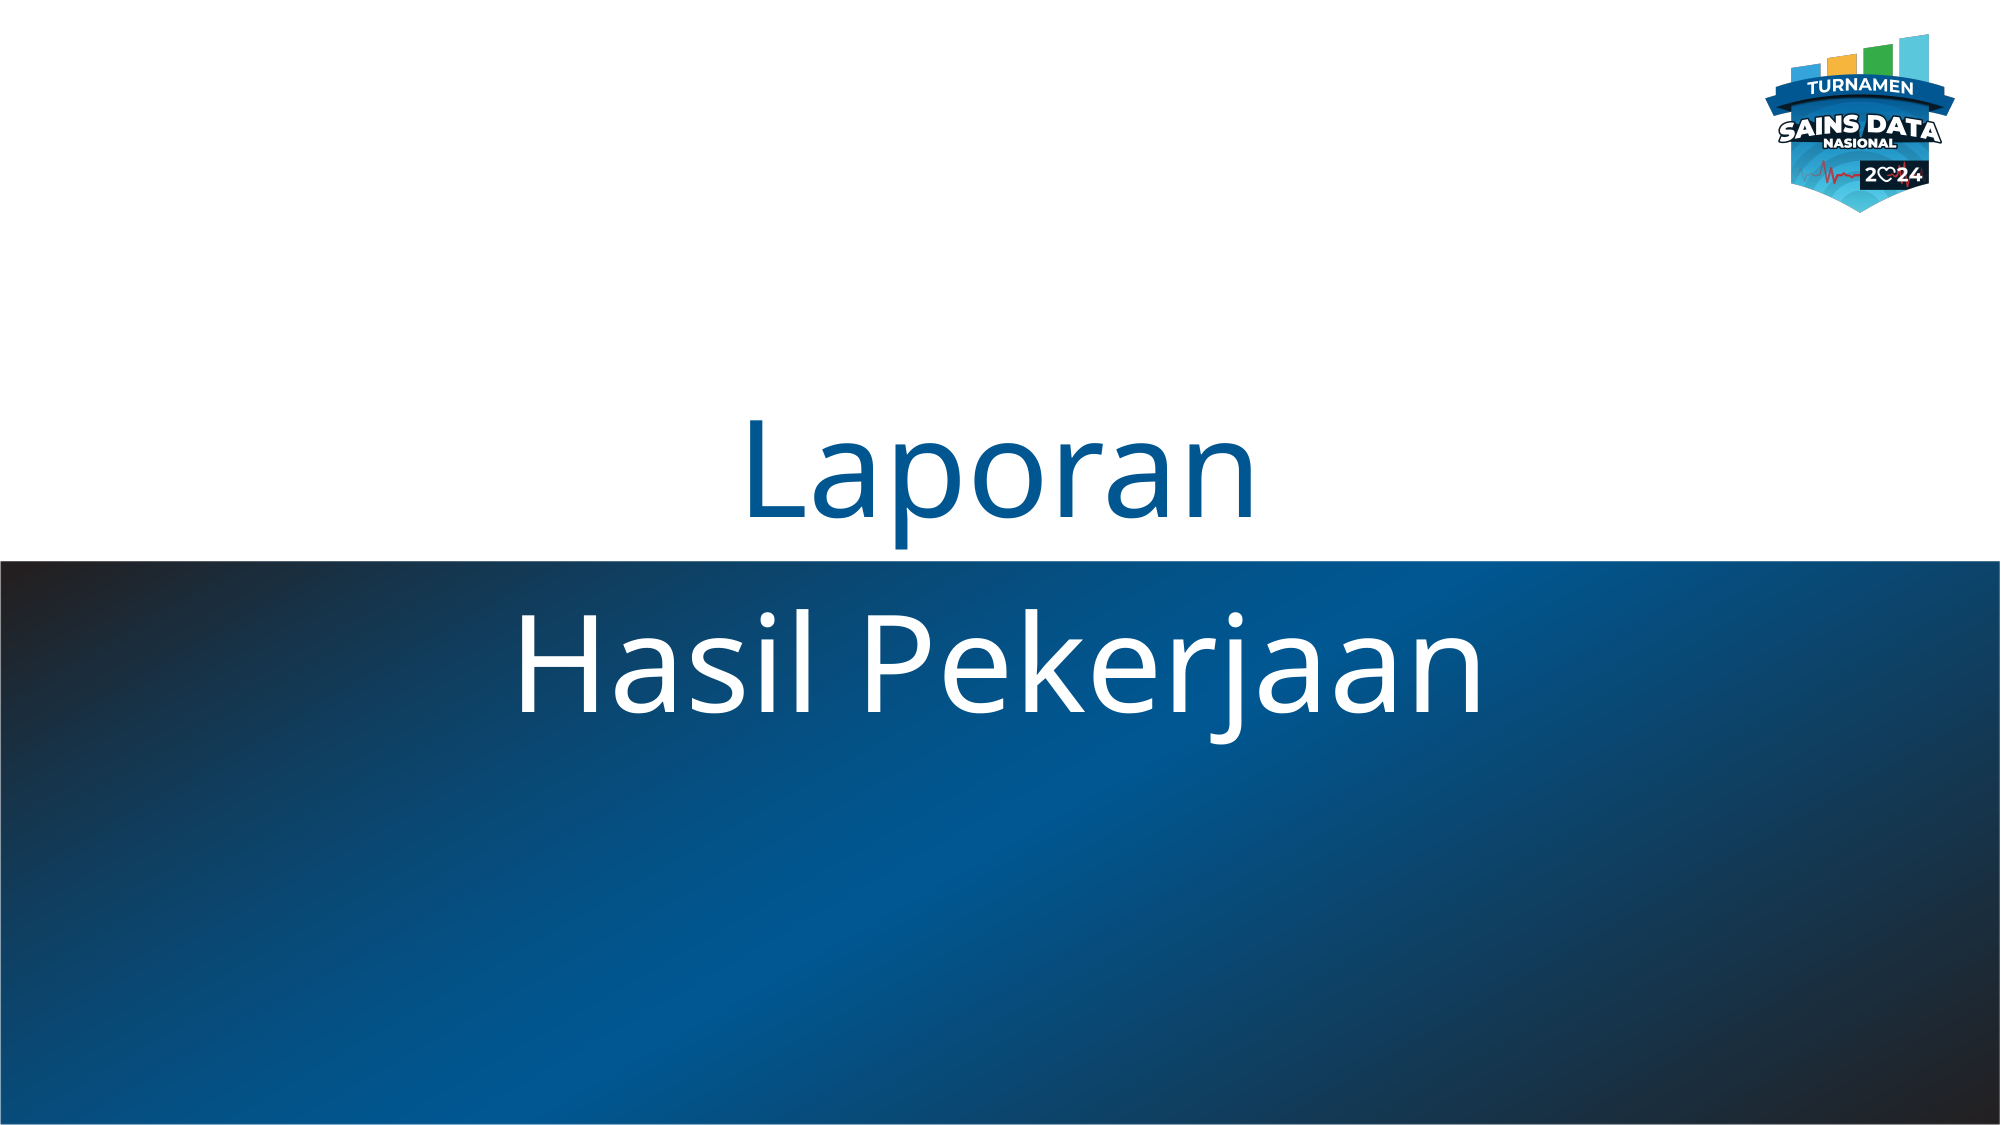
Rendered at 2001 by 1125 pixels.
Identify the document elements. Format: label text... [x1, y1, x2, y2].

text_box Laporan [538, 367, 1462, 560]
picture [1765, 34, 1955, 213]
picture [0, 561, 2000, 1125]
